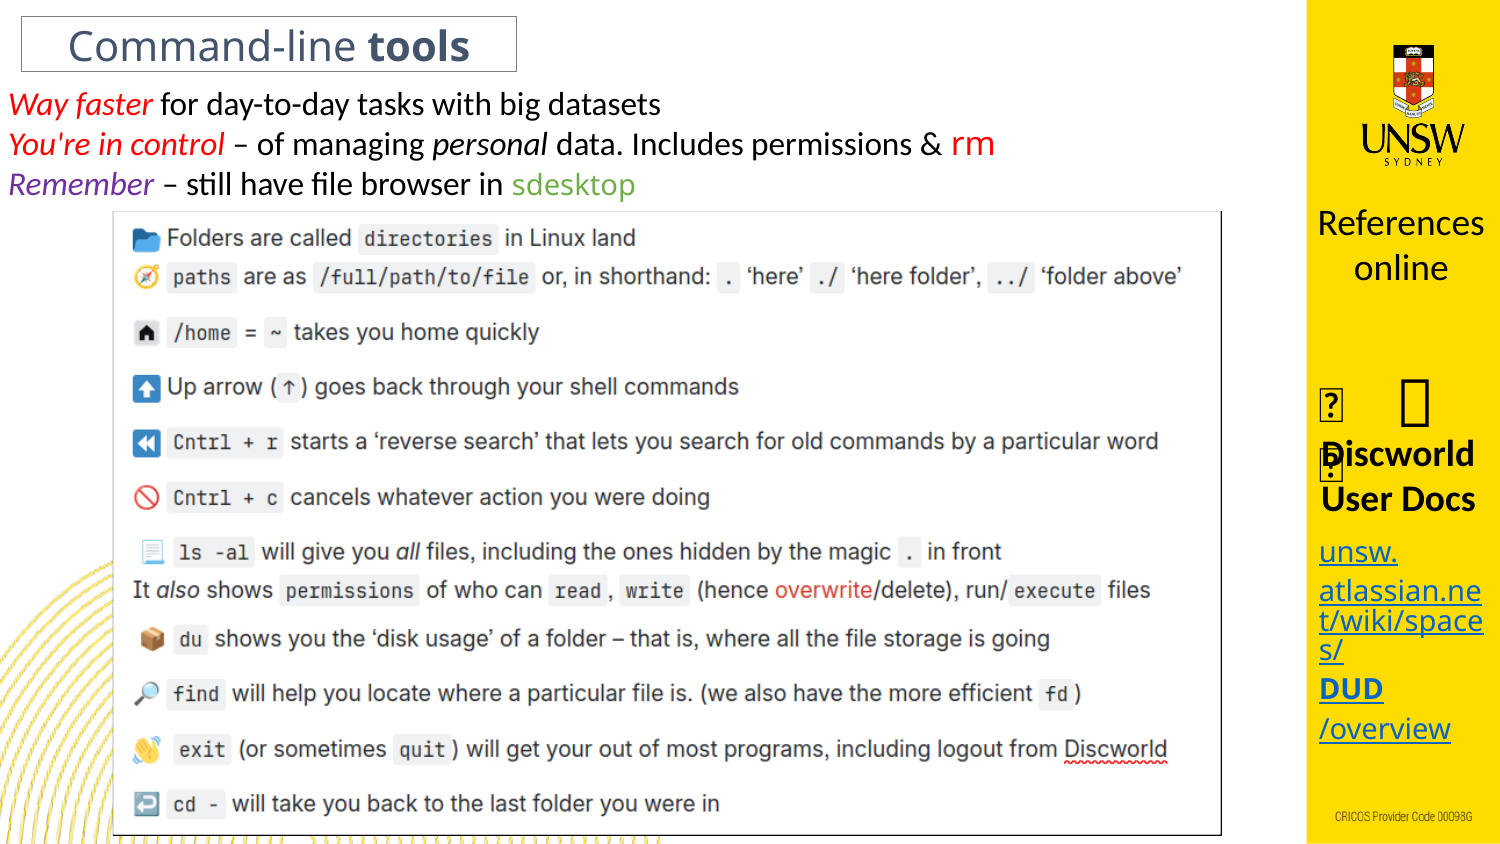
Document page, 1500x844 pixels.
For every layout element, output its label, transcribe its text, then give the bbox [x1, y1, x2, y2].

text_box References online [1279, 190, 1500, 313]
text_box Command-line tools [21, 16, 517, 72]
text_box 🐢 [1380, 353, 1500, 465]
picture [1362, 45, 1465, 79]
picture [112, 210, 1223, 836]
text_box 📖​ [1303, 365, 1358, 577]
text_box unsw. atlassian.net/wiki/spaces/DUD/overview [1303, 525, 1499, 735]
text_box Discworld User Docs [1358, 421, 1498, 544]
text_box Way faster for day-to-day tasks with big datasets You're in control – of managing personal data. Includes permissions & rm Remember – still have file browser in sdesktop [3, 79, 1499, 205]
